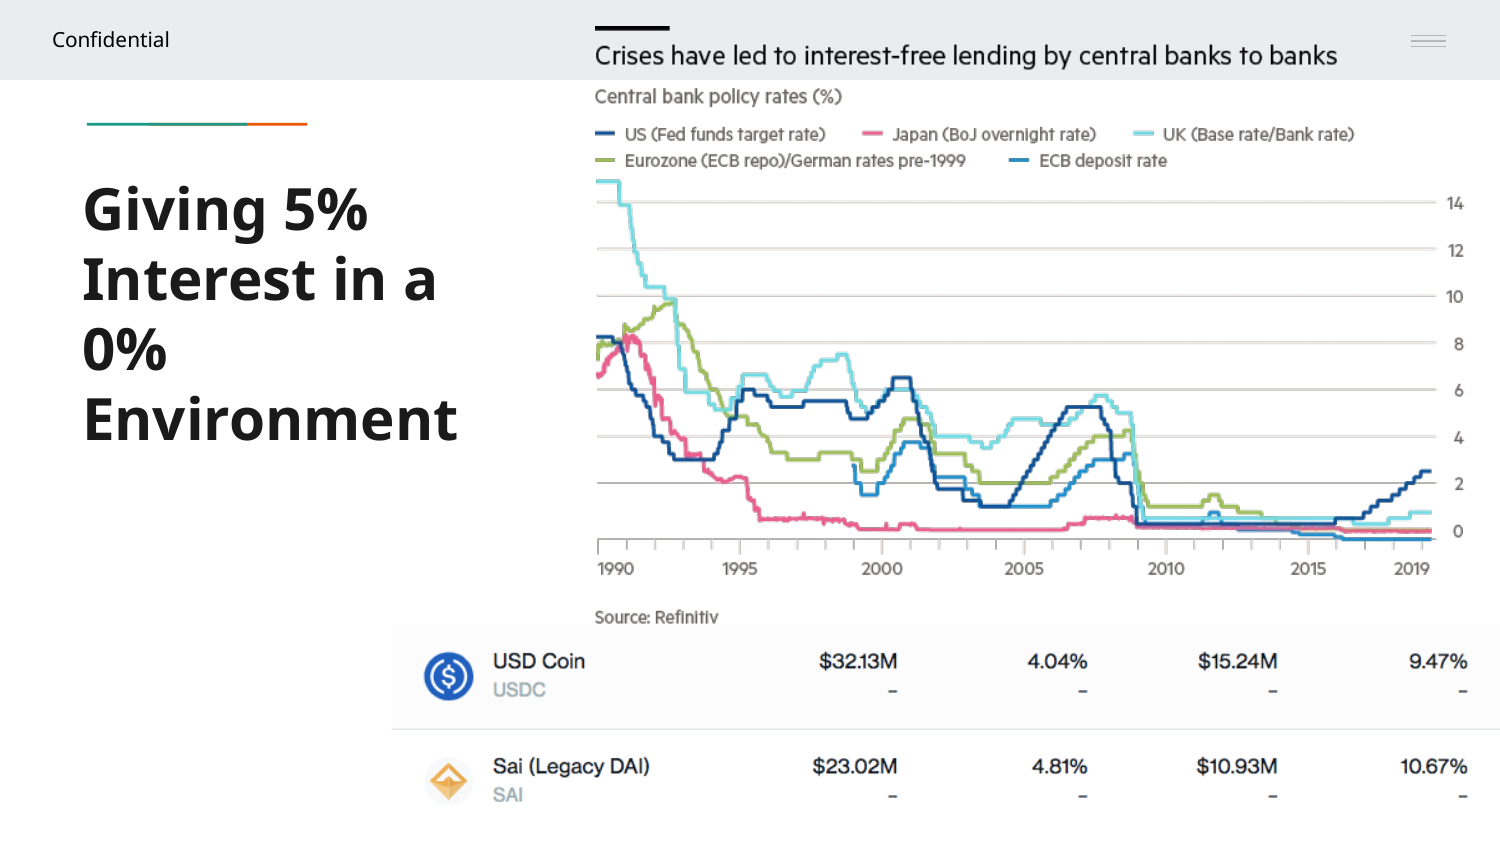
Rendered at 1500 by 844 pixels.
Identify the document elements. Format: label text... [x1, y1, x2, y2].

picture [392, 26, 1500, 830]
title Giving 5% Interest in a 0% Environment [67, 157, 536, 473]
